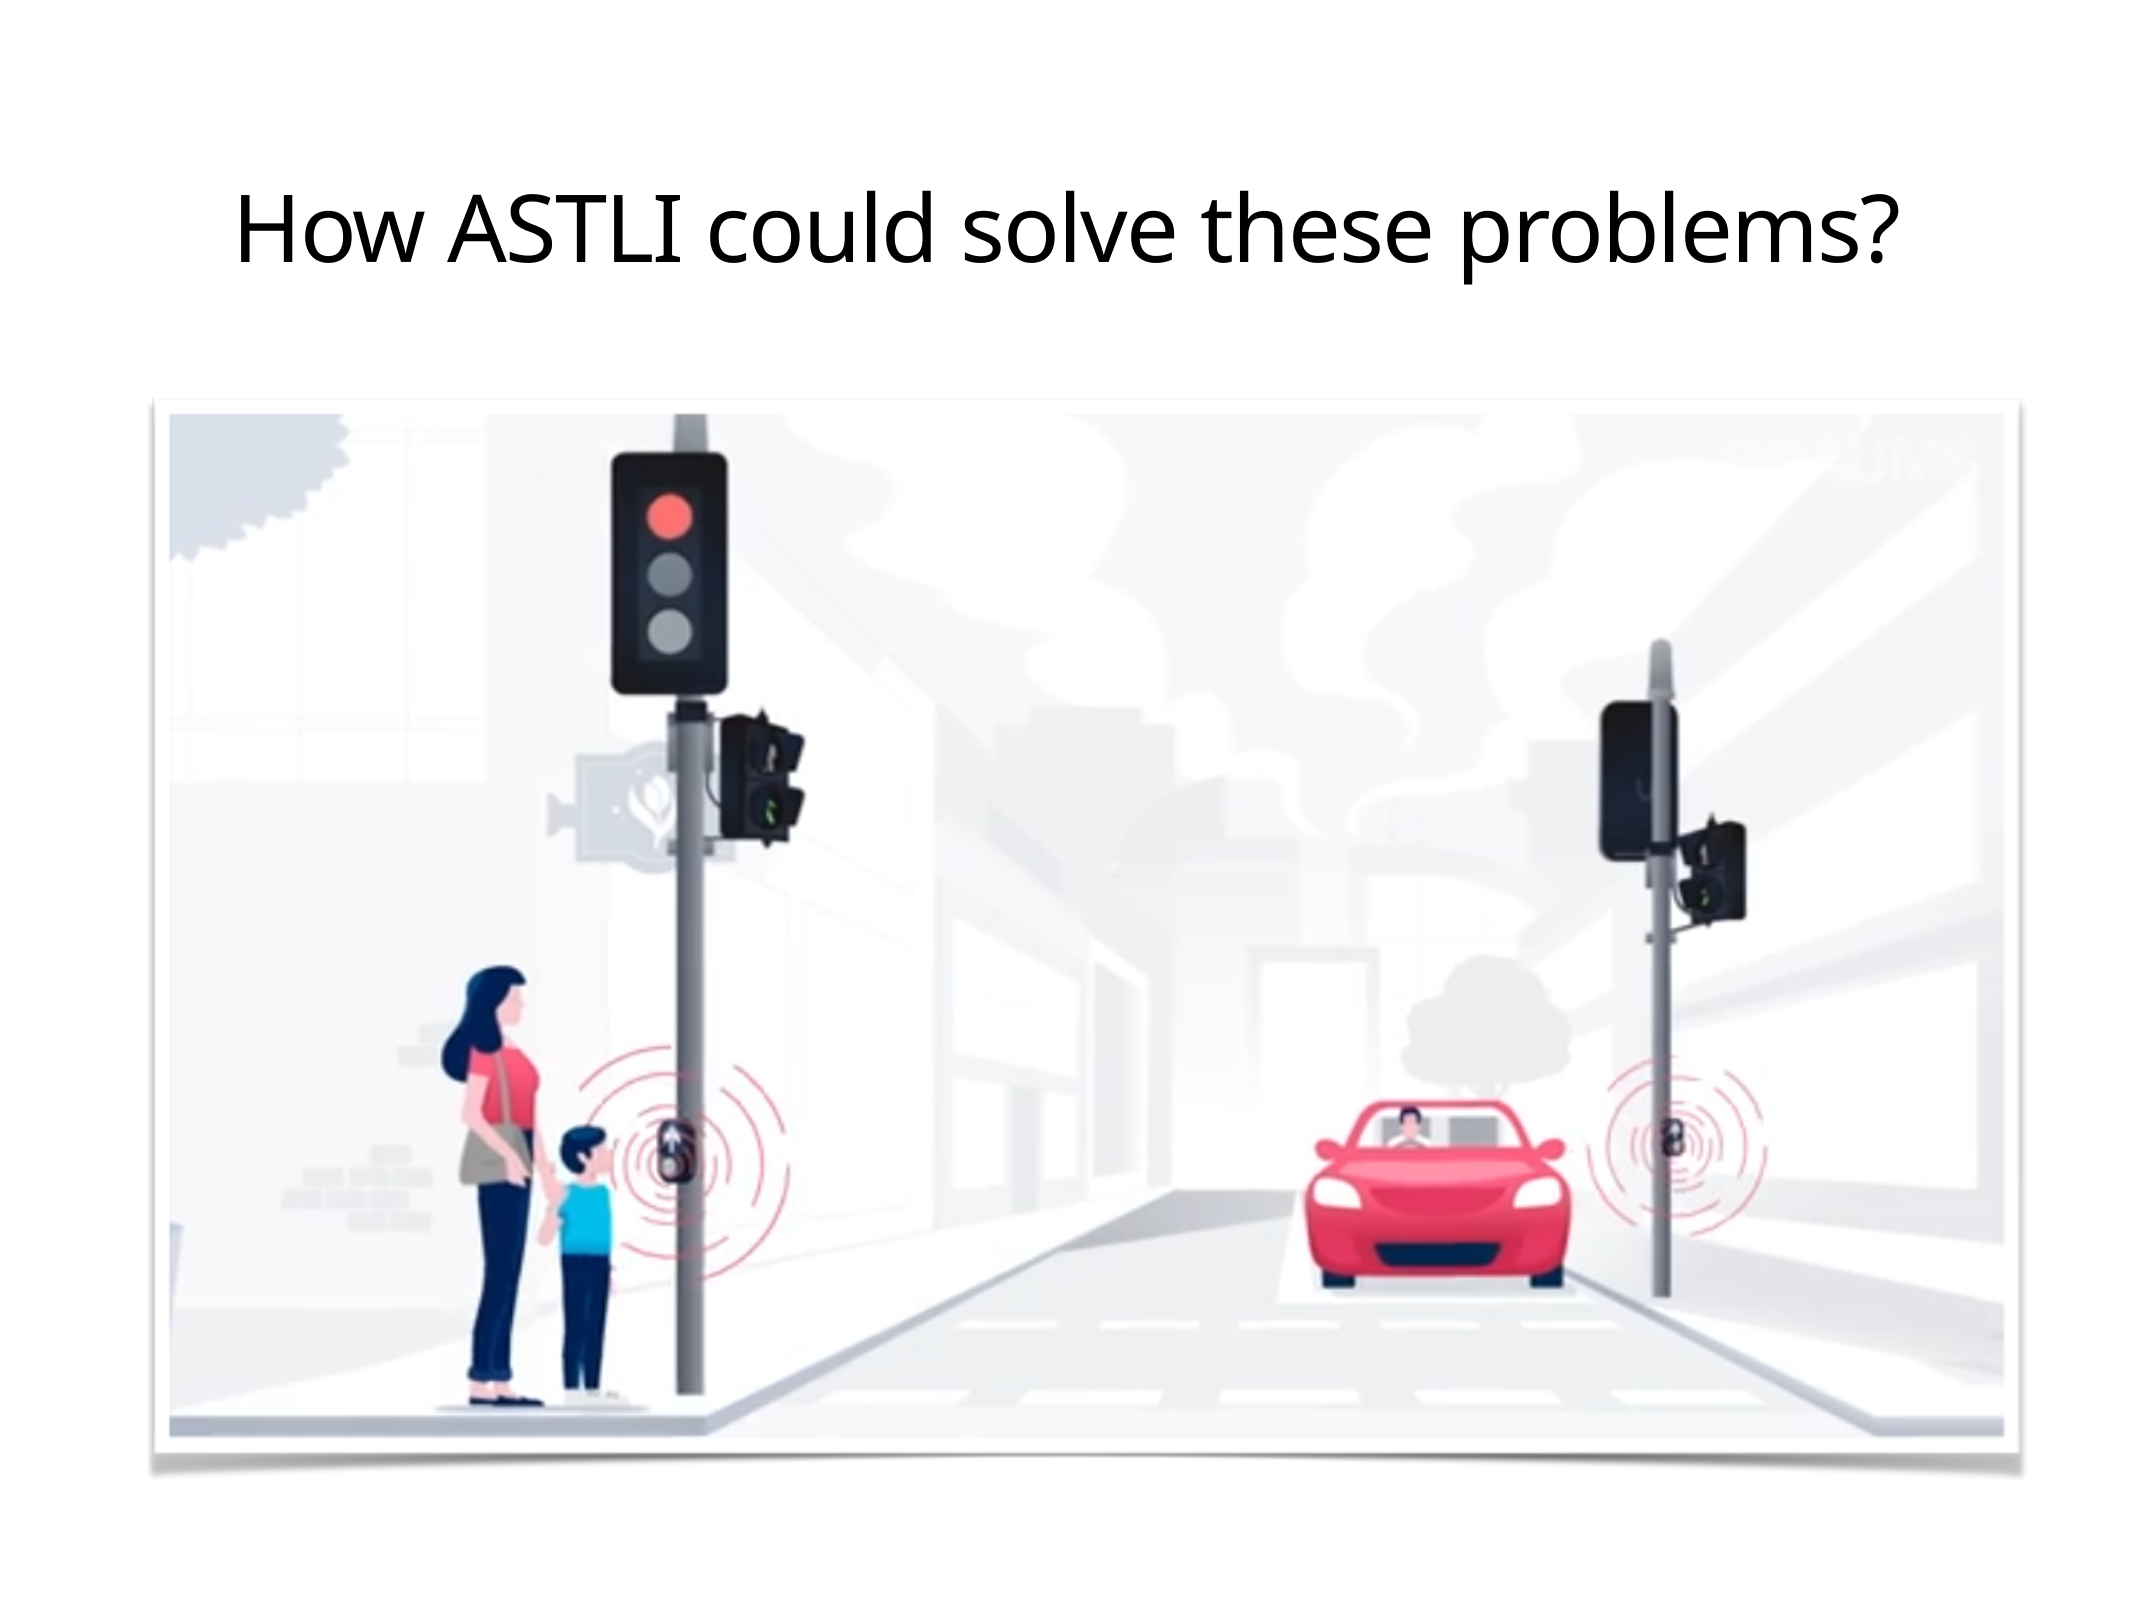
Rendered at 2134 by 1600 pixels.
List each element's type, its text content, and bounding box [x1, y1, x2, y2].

text_box How ASTLI could solve these problems? [93, 182, 2040, 290]
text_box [147, 397, 2028, 1484]
